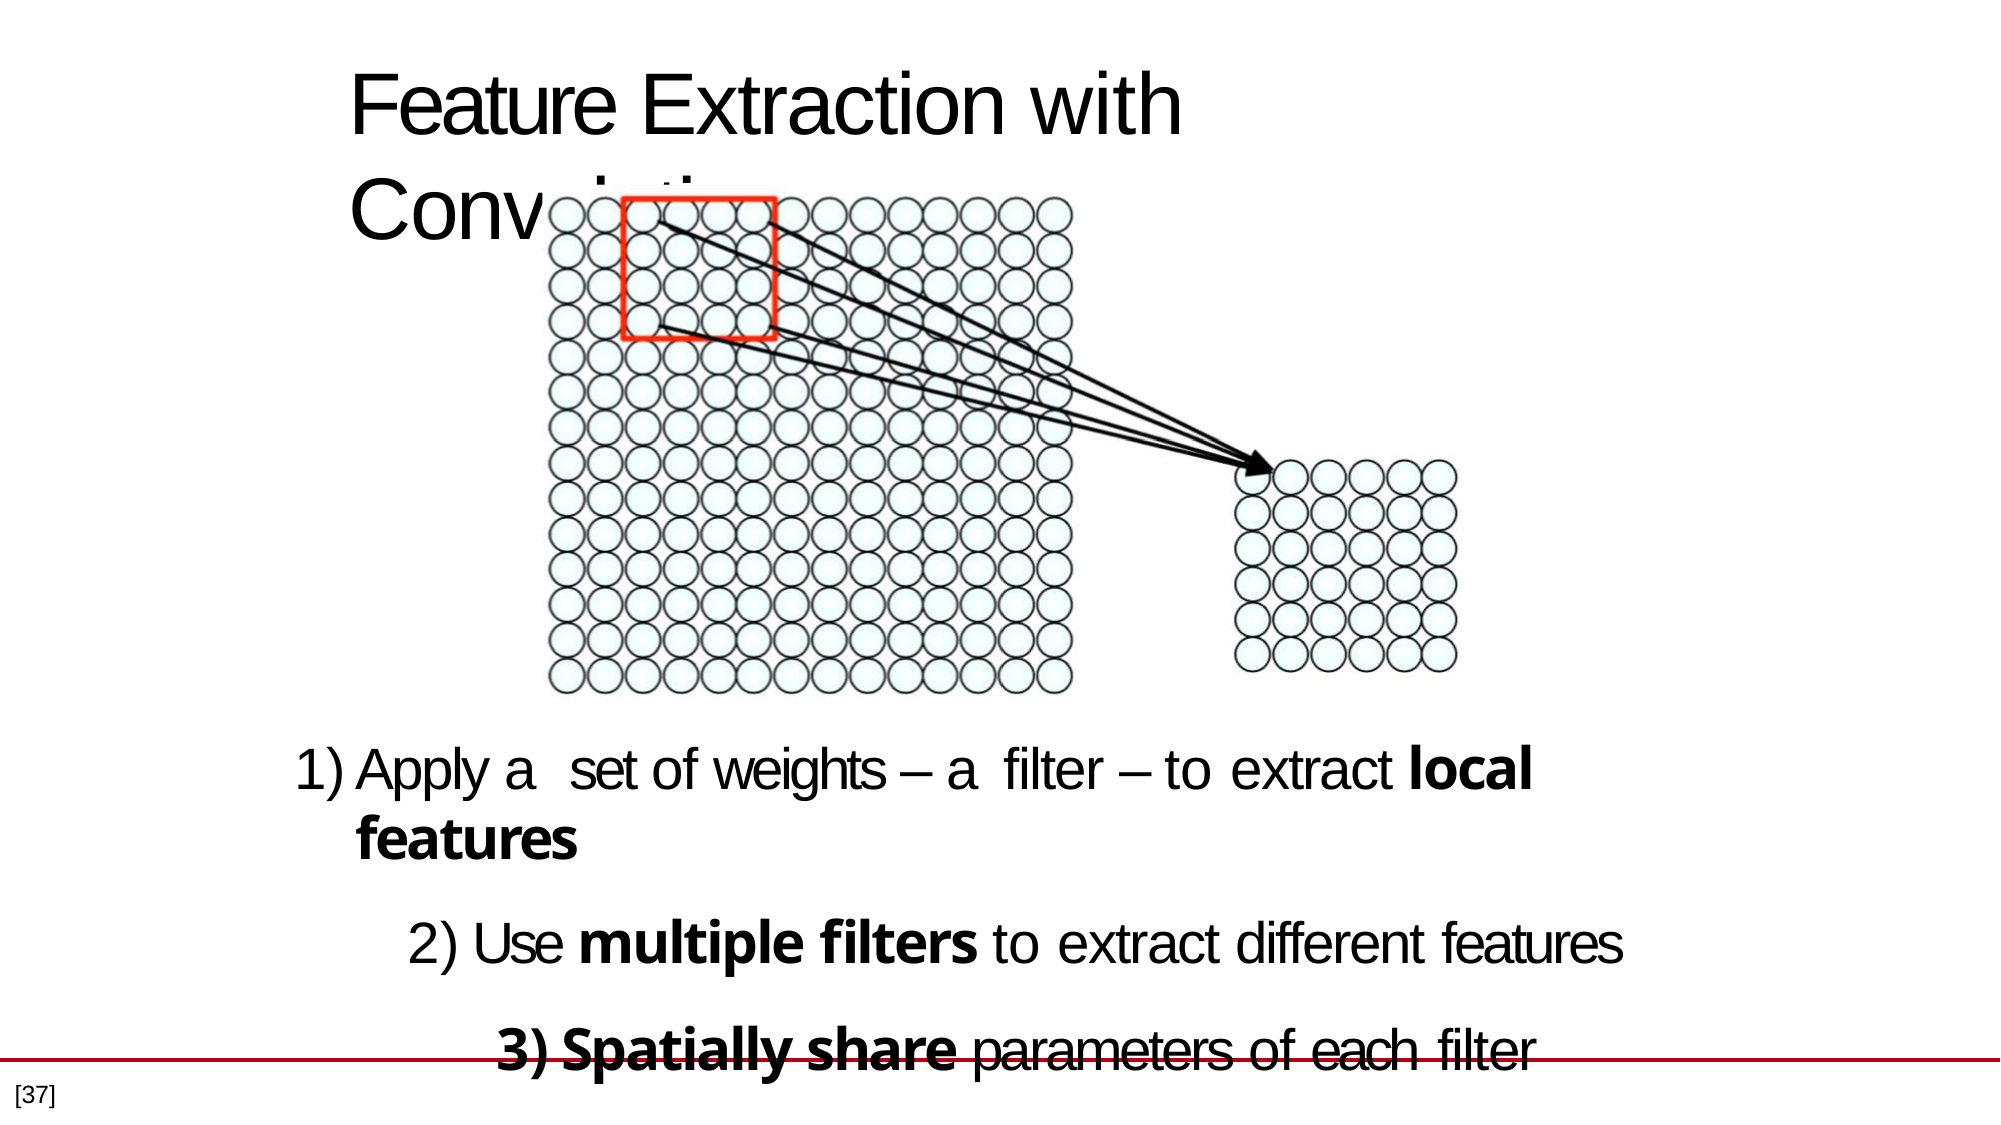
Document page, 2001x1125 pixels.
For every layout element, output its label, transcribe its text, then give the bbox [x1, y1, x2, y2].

slide_number [37] [12, 1079, 143, 1109]
title Feature Extraction with Convolution [346, 44, 1654, 258]
text_box [542, 184, 1463, 697]
text_box Apply a set of weights – a filter – to extract local features Use multiple filters to extract different features Spatially share parameters of each filter [292, 694, 1708, 1082]
